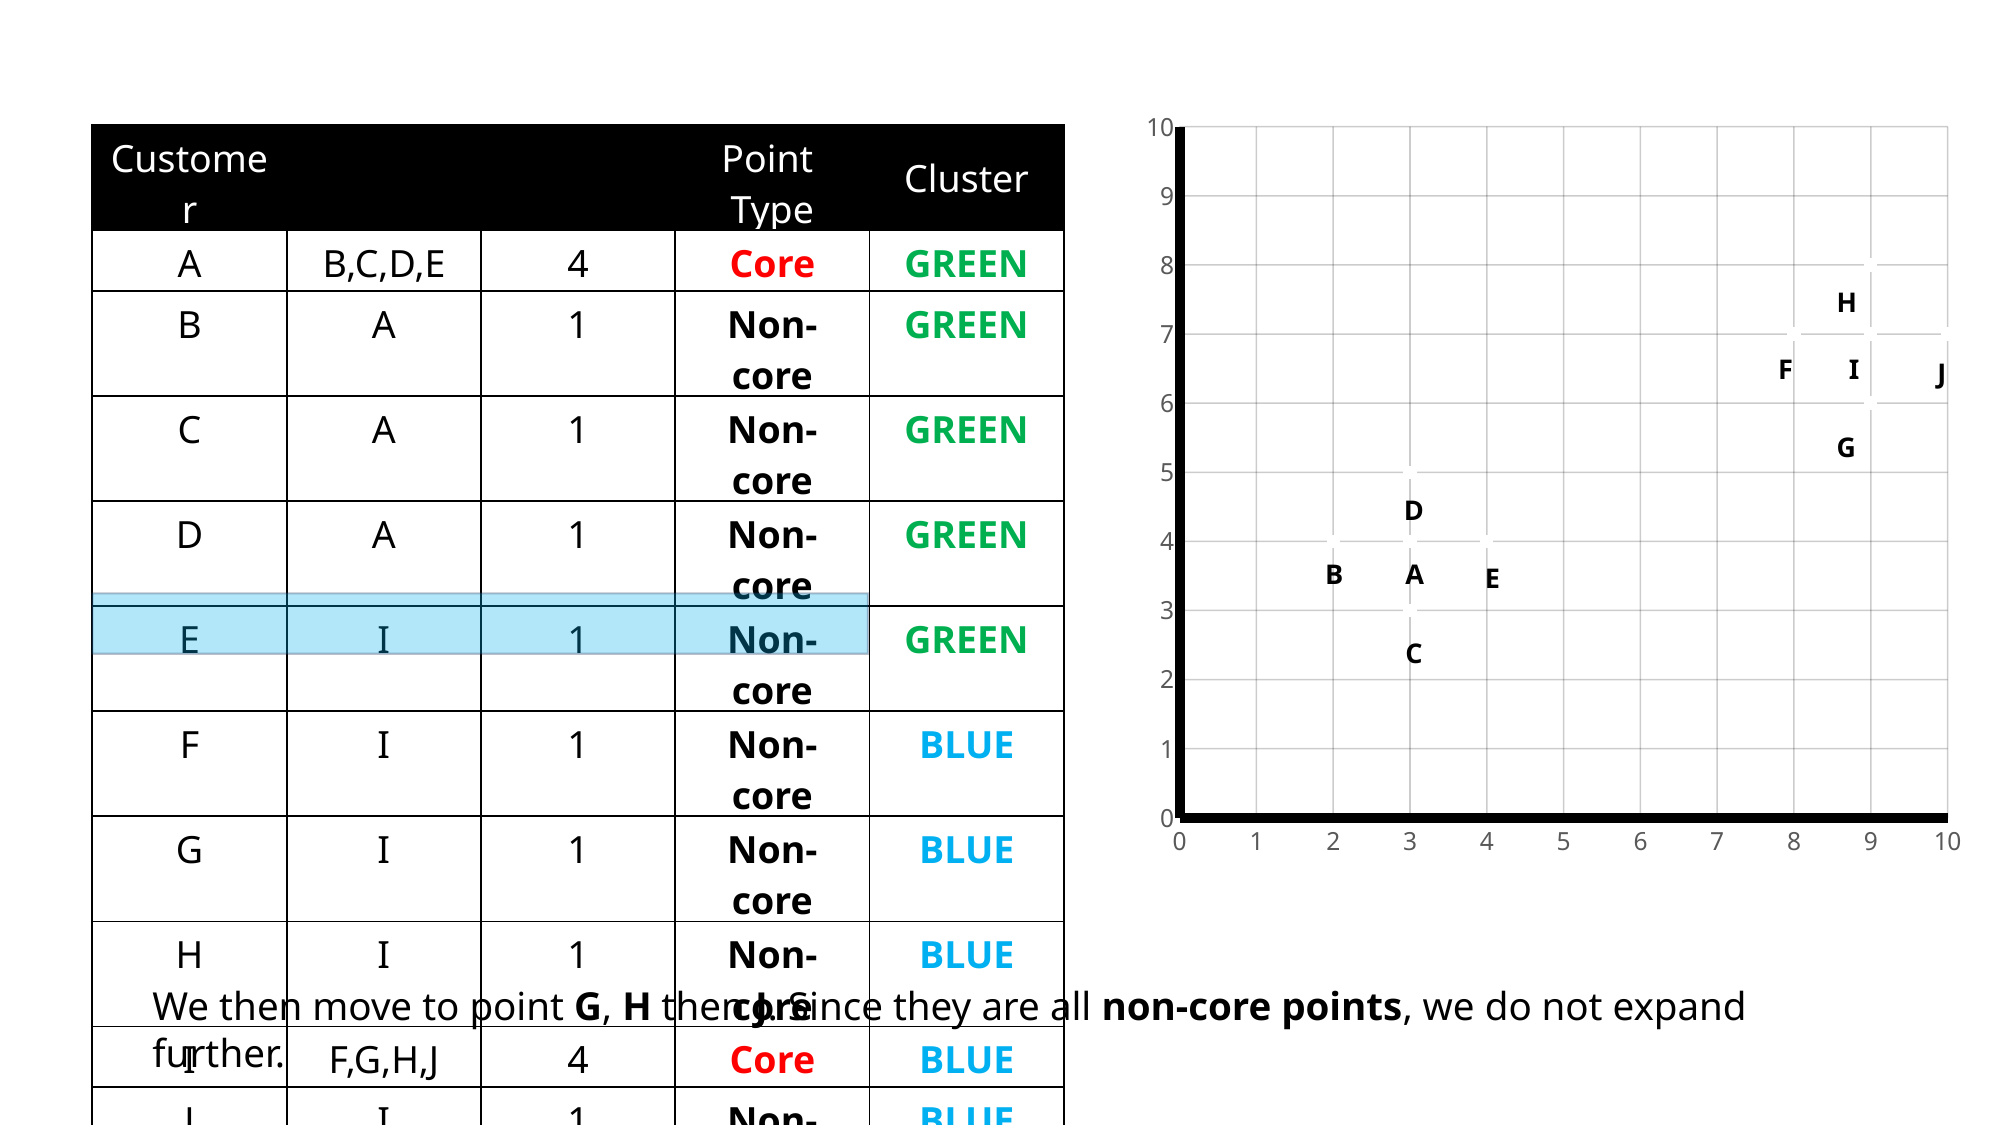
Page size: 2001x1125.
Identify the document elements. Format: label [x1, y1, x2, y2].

text_box [1134, 108, 1962, 877]
text_box [91, 592, 869, 655]
text_box [137, 975, 1863, 1085]
